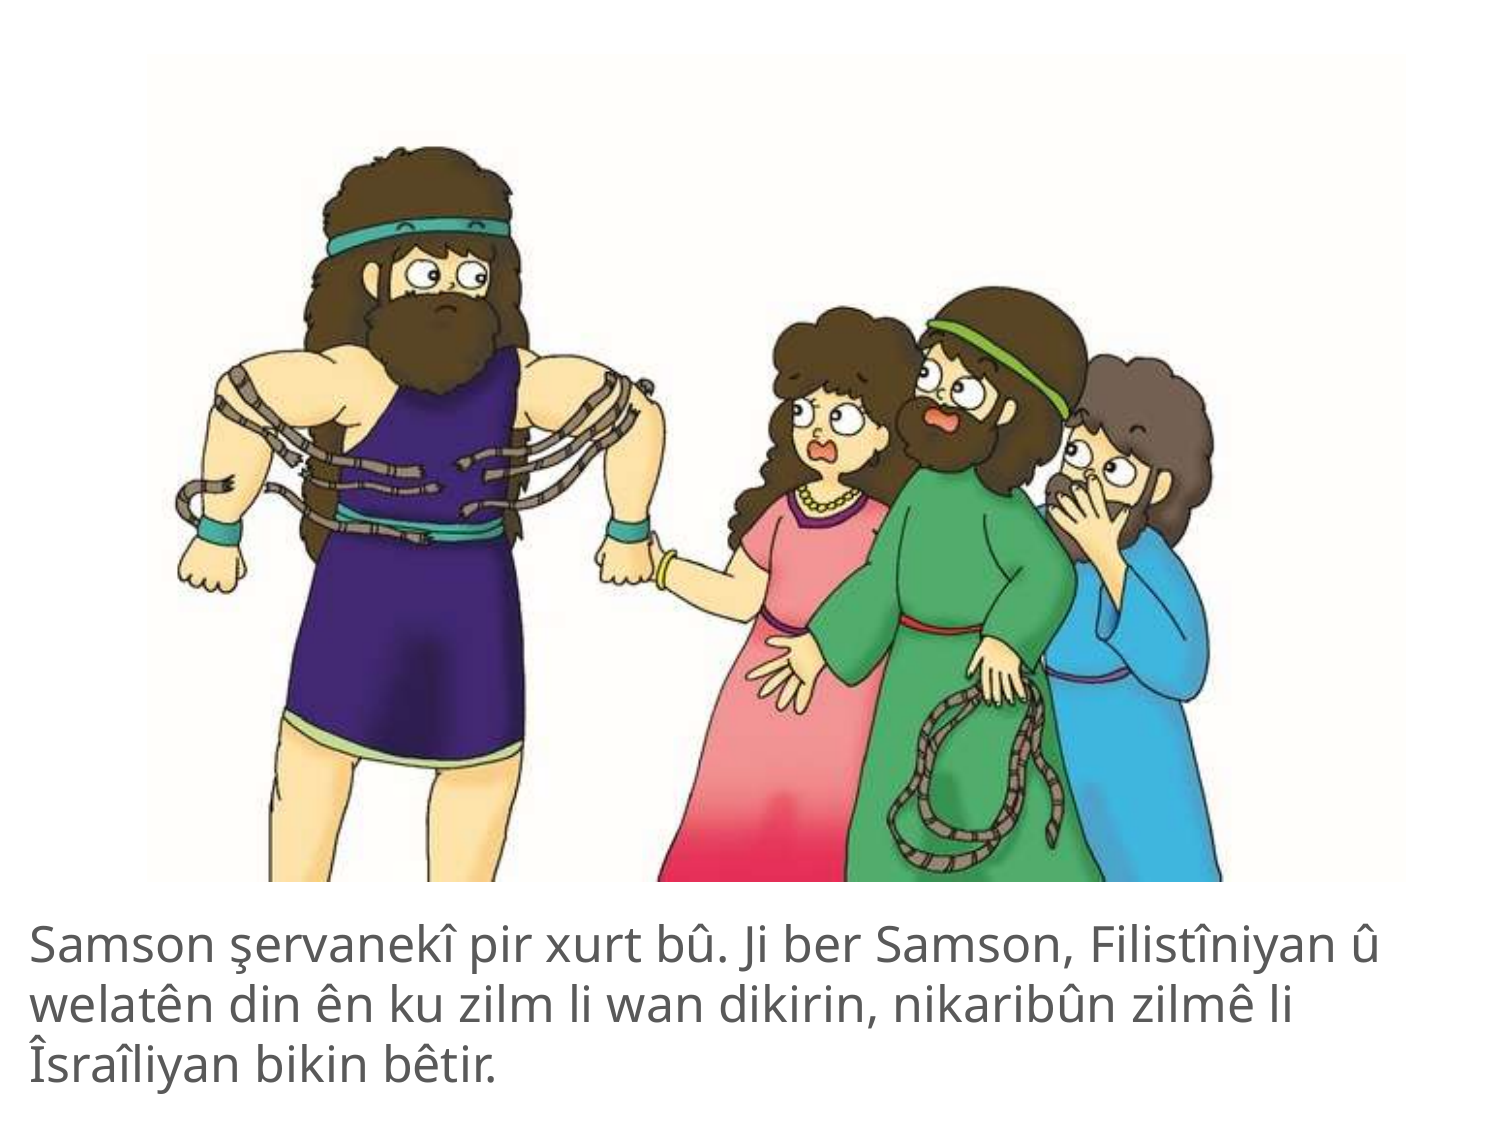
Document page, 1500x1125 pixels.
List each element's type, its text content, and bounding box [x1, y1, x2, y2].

picture [147, 54, 1406, 882]
text_box Samson şervanekî pir xurt bû. Ji ber Samson, Filistîniyan û welatên din ên ku zilm li wan dikirin, nikaribûn zilmê li Îsraîliyan bikin bêtir. [14, 905, 1486, 1100]
